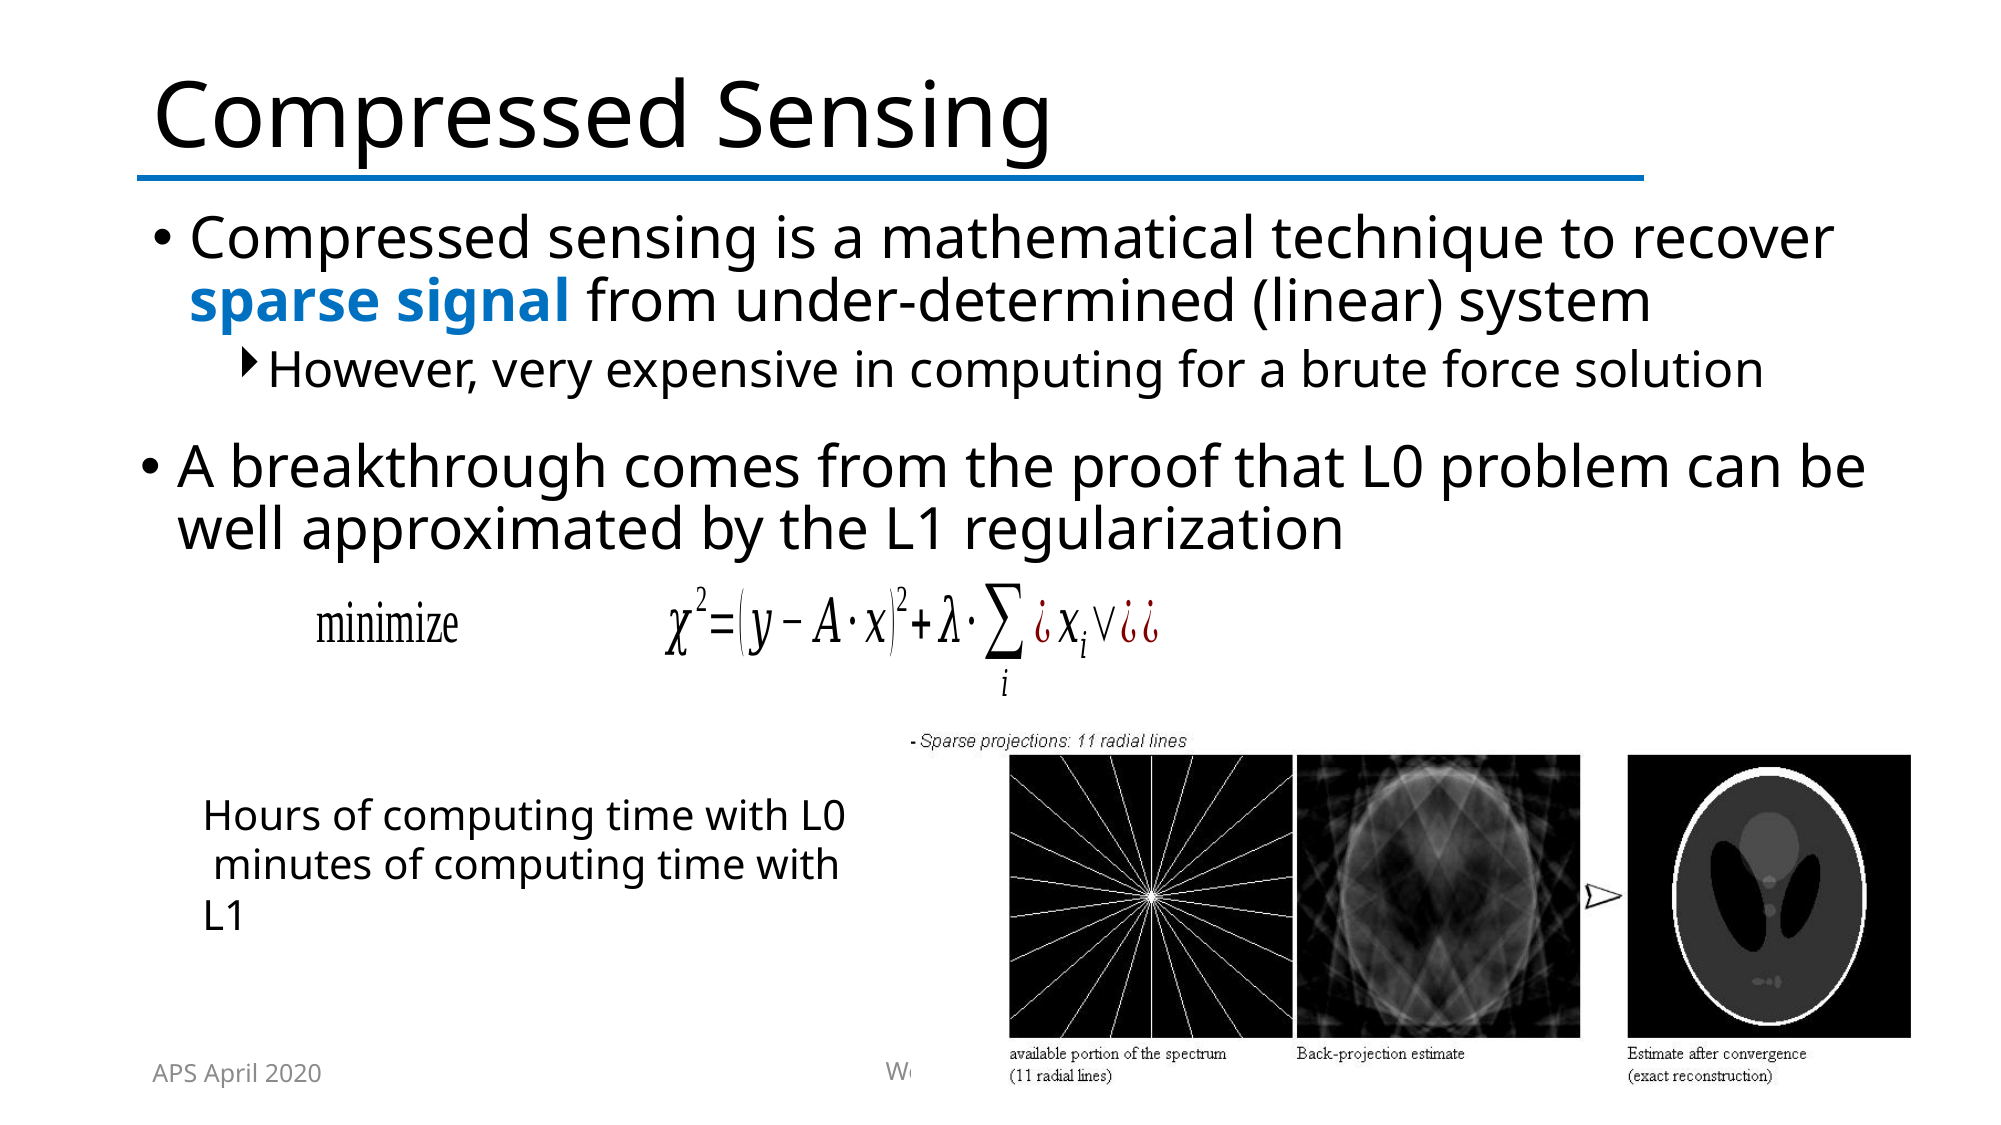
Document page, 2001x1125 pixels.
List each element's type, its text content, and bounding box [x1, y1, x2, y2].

text_box A breakthrough comes from the proof that L0 problem can be well approximated by the L1 regularization [124, 429, 2000, 715]
footer Wenqiang Gu - BNL [662, 1042, 1338, 1103]
title Compressed Sensing [137, 59, 1863, 176]
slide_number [137, 1042, 588, 1103]
picture [911, 714, 1984, 1101]
list Compressed sensing is a mathematical technique to recover sparse signal from under-determined (linear) system However, very expensive in computing for a brute force solution [137, 200, 1863, 429]
